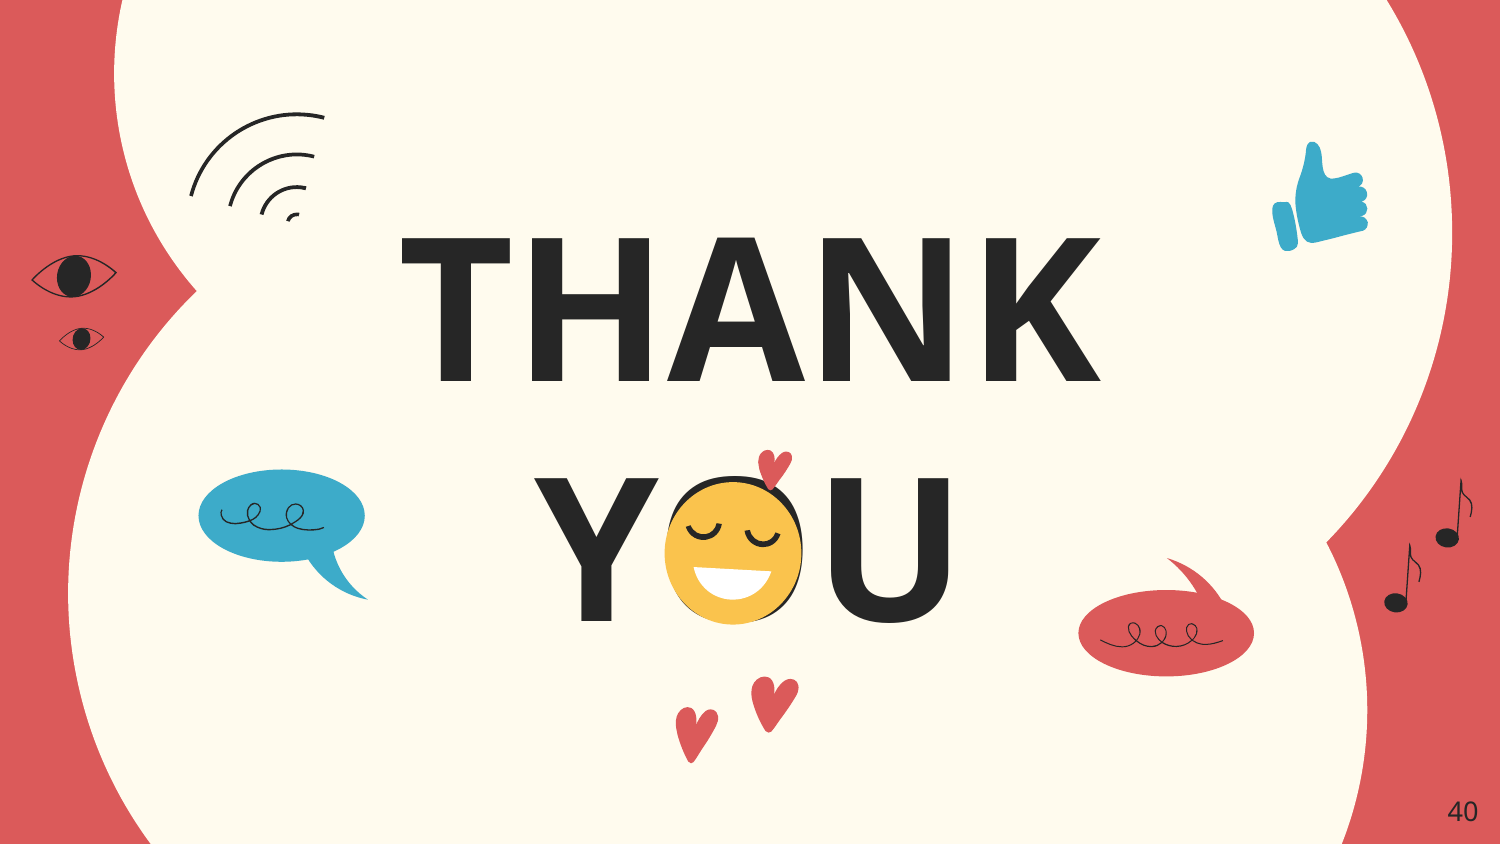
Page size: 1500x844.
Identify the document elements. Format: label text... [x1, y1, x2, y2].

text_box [198, 469, 388, 612]
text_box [192, 107, 320, 219]
slide_number ‹#› [1403, 779, 1494, 844]
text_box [664, 481, 802, 625]
text_box [675, 707, 719, 764]
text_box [1078, 544, 1255, 677]
title THANK YOU [227, 88, 1273, 756]
text_box [751, 676, 799, 733]
text_box [758, 449, 792, 480]
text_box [1264, 142, 1366, 243]
